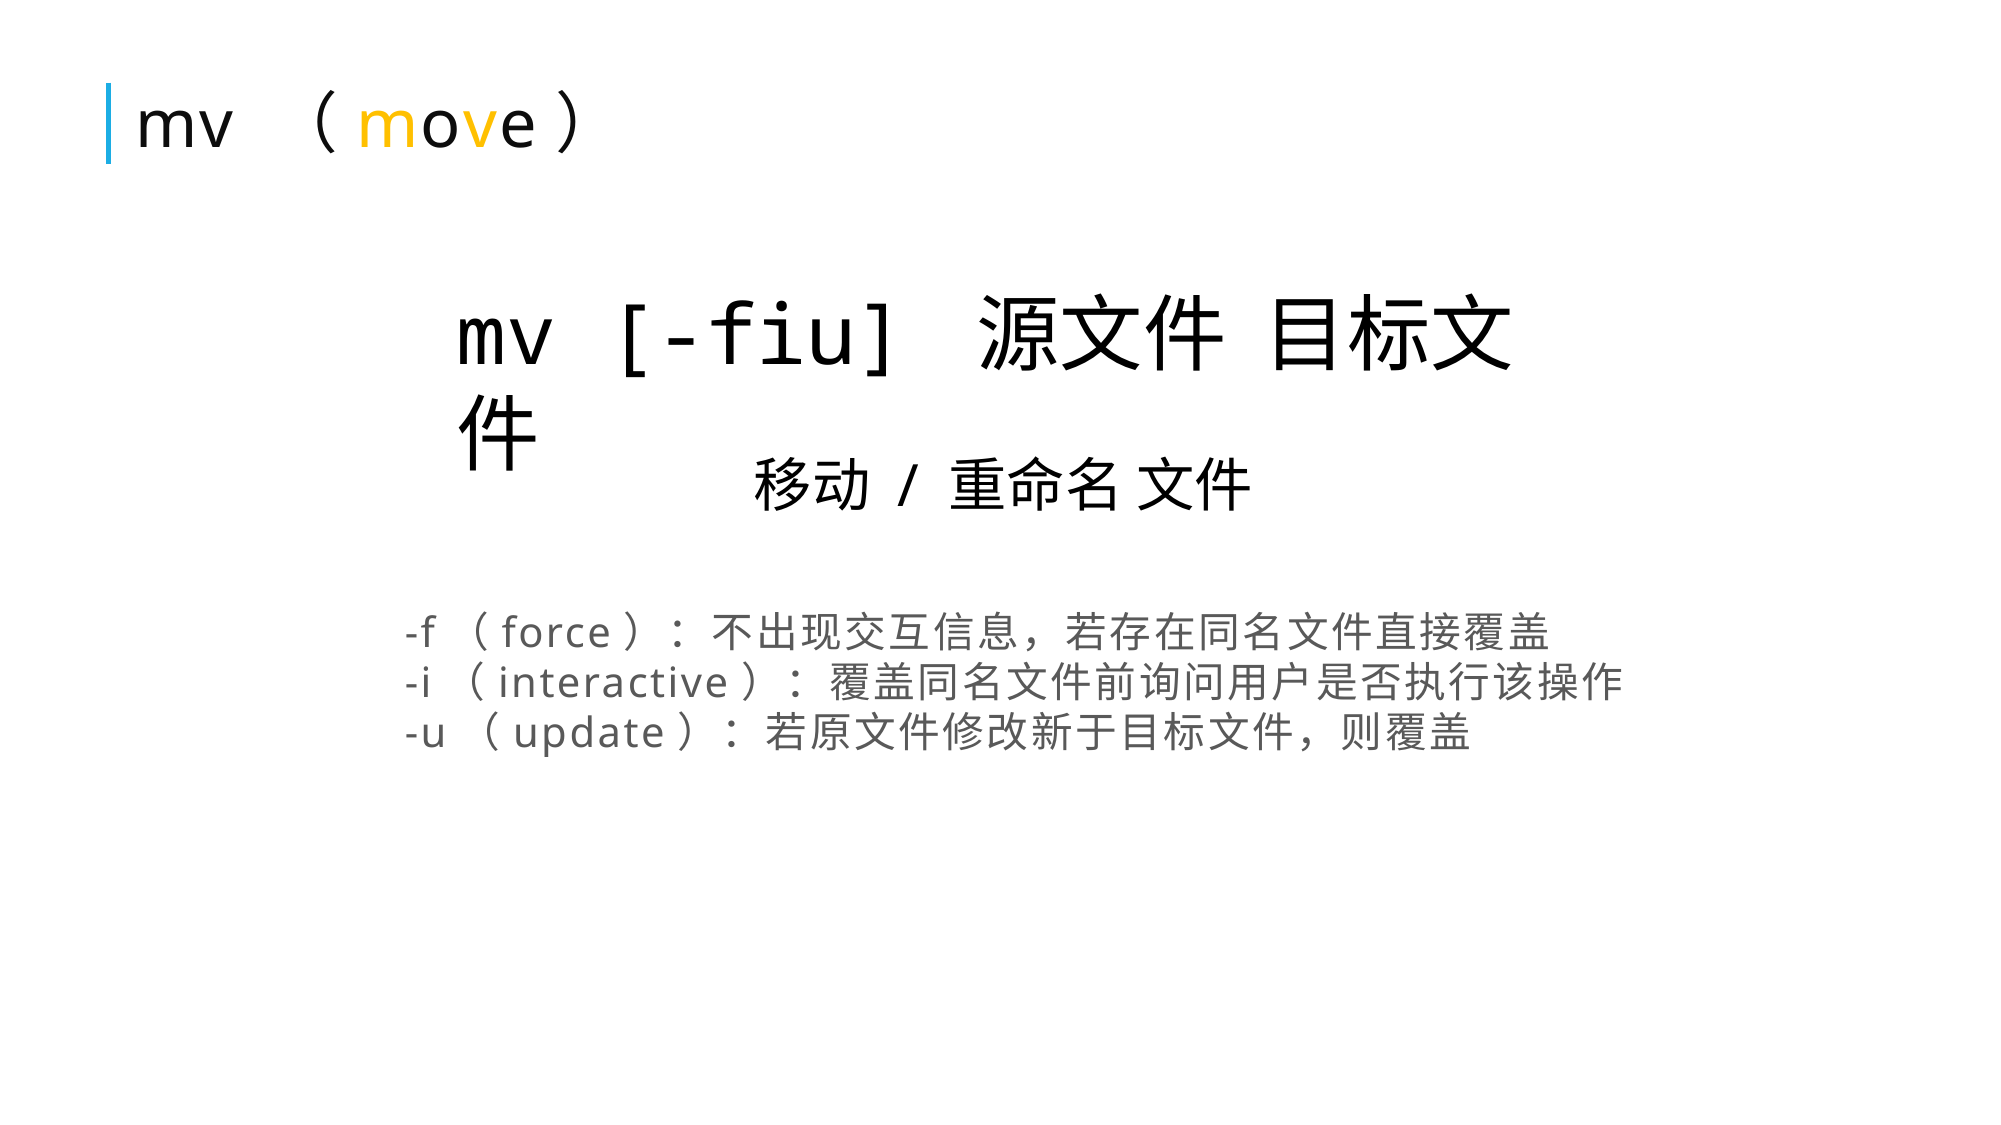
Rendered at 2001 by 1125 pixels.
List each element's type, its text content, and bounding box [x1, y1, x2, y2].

text_box 移动 / 重命名 文件 [739, 440, 1281, 526]
title mv （move） [120, 77, 1010, 180]
text_box -f（force）：不出现交互信息，若存在同名文件直接覆盖 -i（interactive）：覆盖同名文件前询问用户是否执行该操作 -u（update）：若原文件修改新于目标文件，则覆盖 [390, 598, 1761, 764]
text_box mv [-fiu] 源文件 目标文件 [441, 273, 1578, 489]
